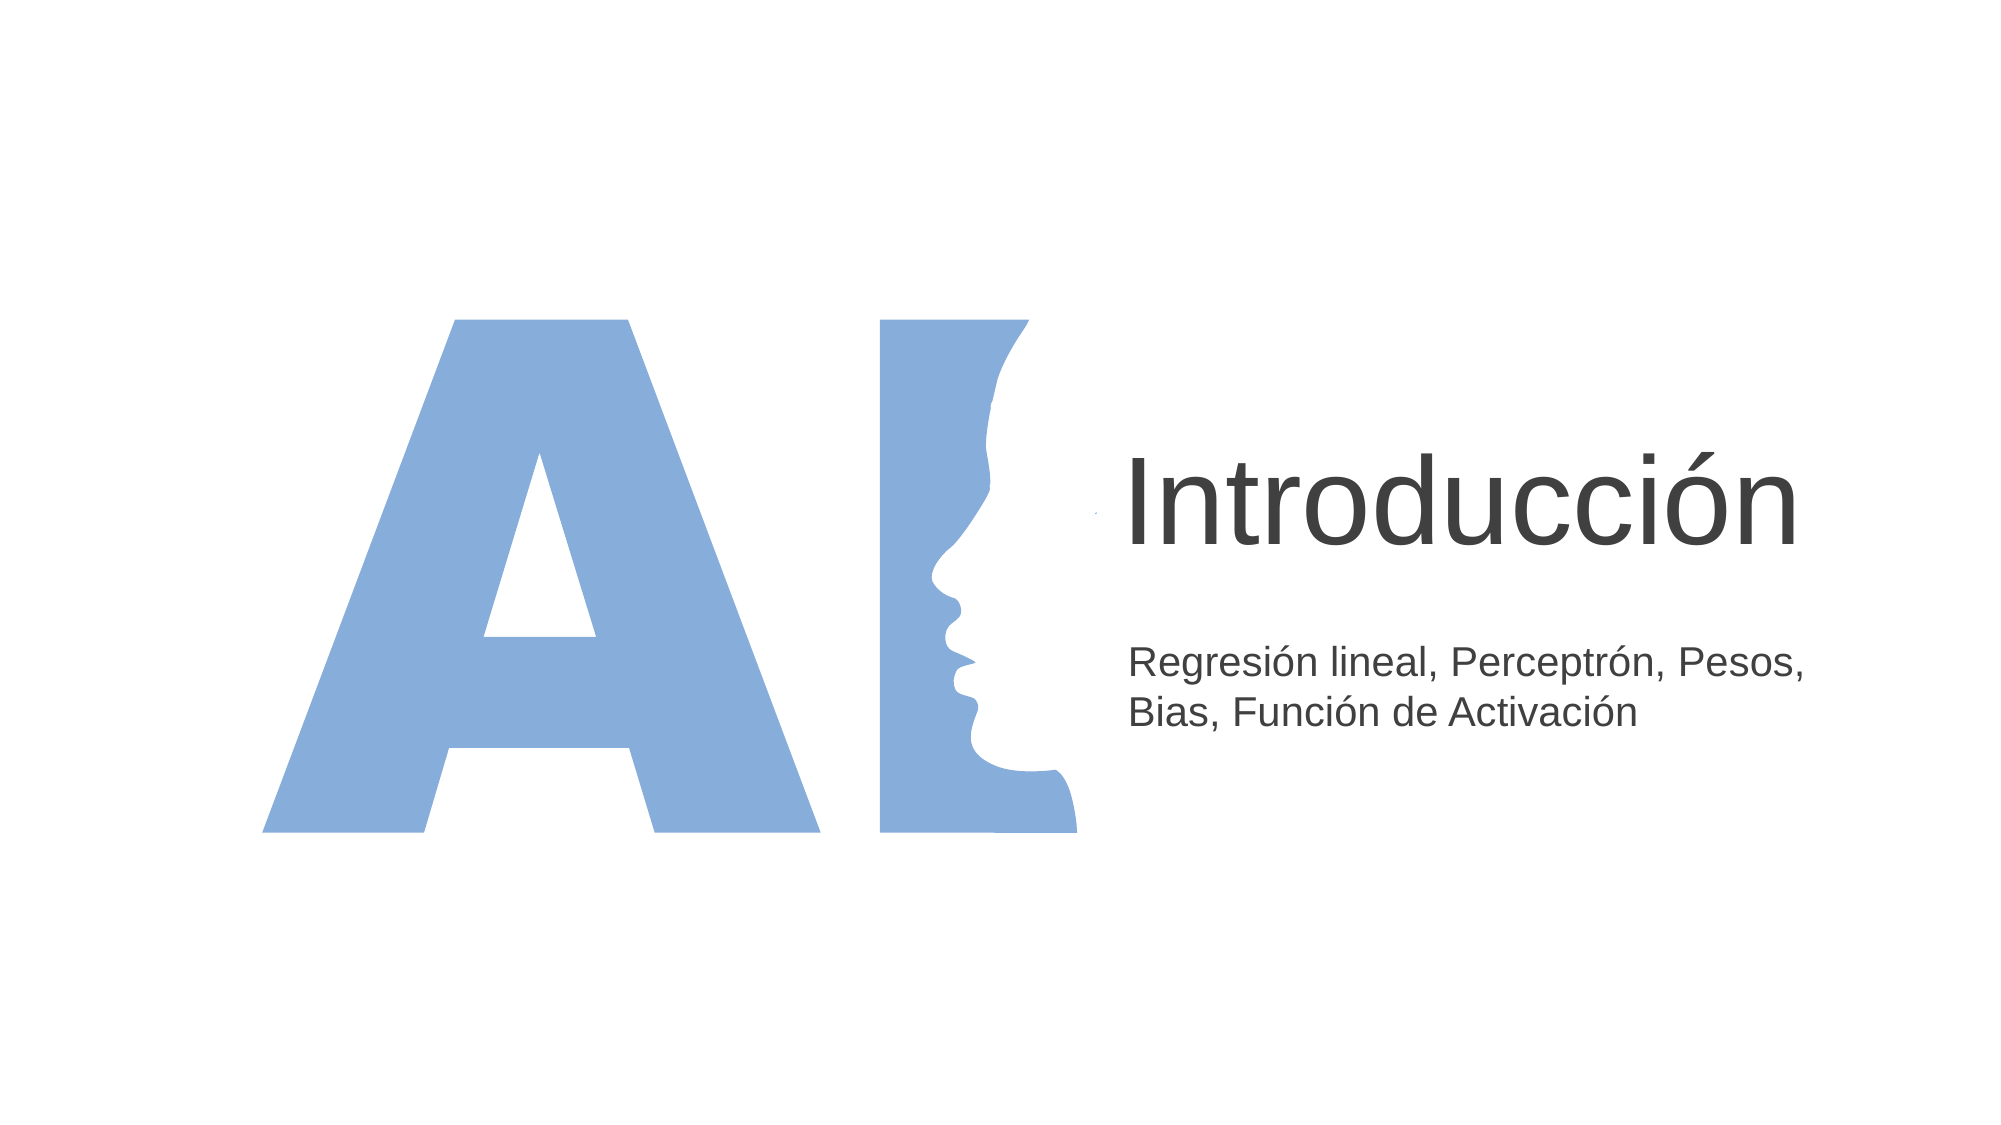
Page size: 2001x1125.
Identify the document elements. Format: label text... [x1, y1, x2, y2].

text_box [878, 318, 1079, 834]
text_box Introducción [1106, 449, 2000, 577]
text_box [260, 318, 823, 834]
text_box Regresión lineal, Perceptrón, Pesos, Bias, Función de Activación [1113, 626, 1835, 742]
